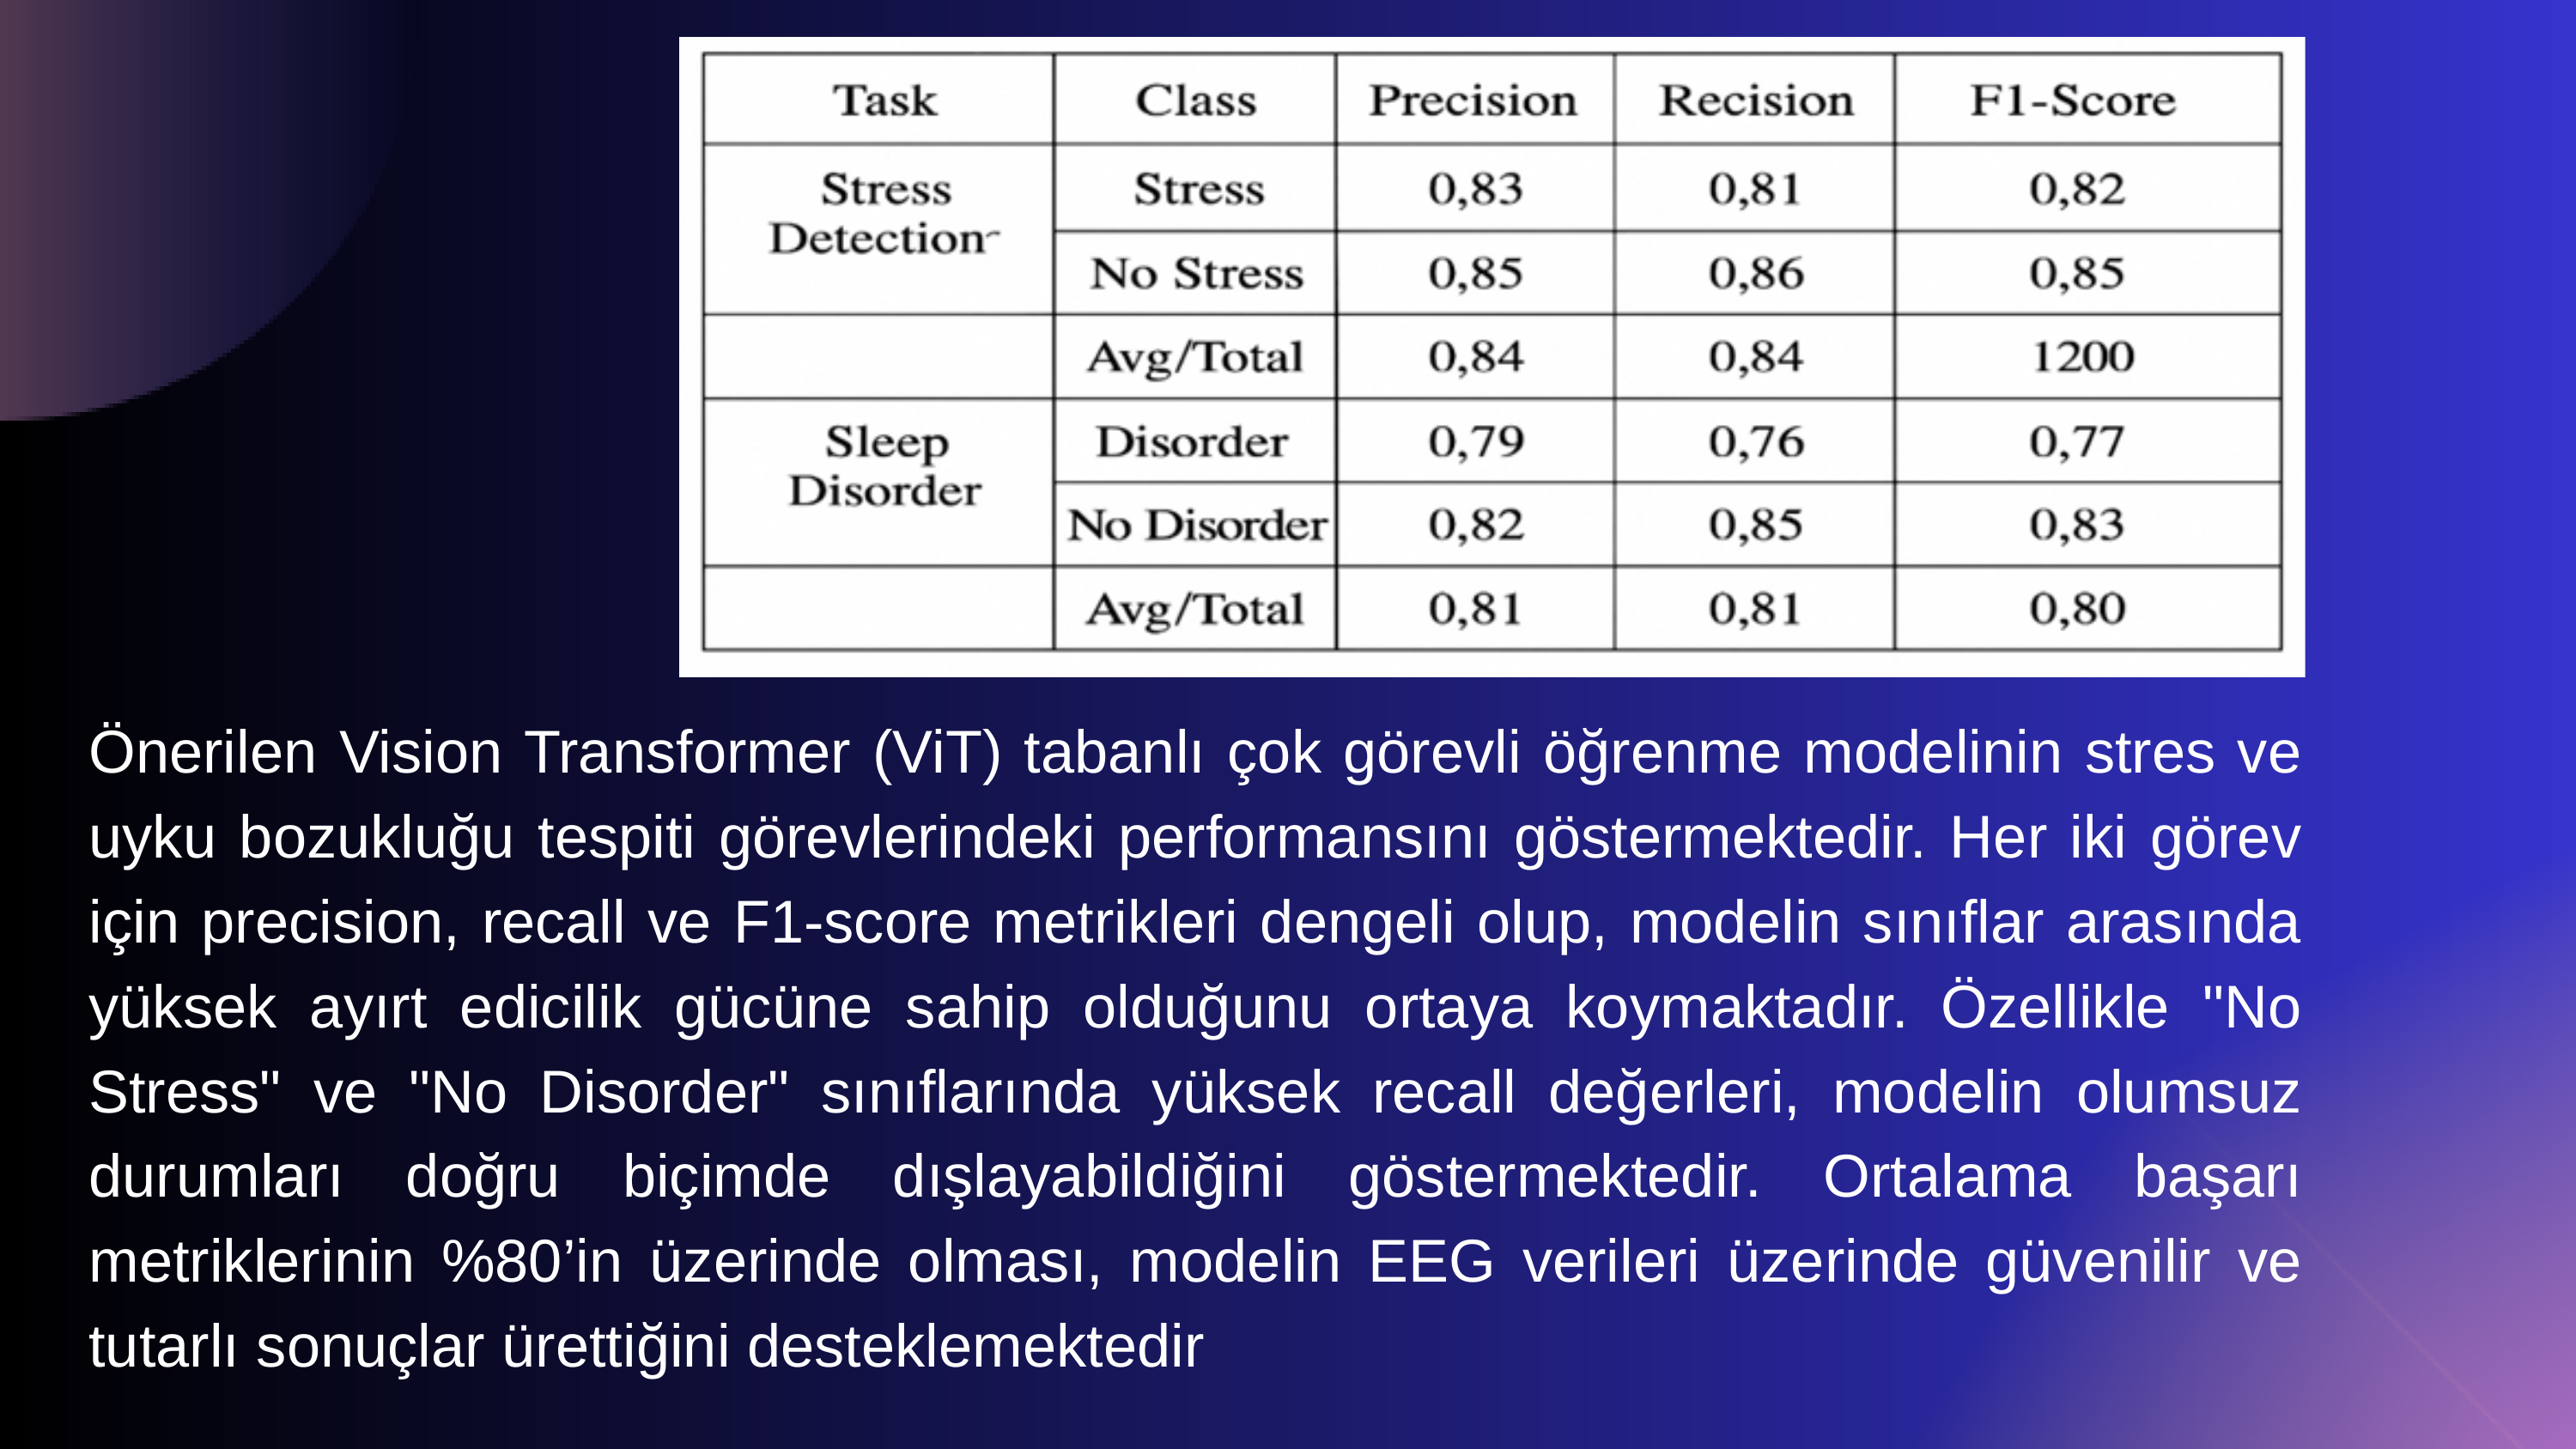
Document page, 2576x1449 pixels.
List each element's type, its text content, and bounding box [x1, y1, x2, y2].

text_box [0, 0, 421, 421]
text_box [1838, 766, 2576, 1449]
text_box Önerilen Vision Transformer (ViT) tabanlı çok görevli öğrenme modelinin stres ve uyku bozukluğu tespiti görevlerindeki performansını göstermektedir. Her iki görev için precision, recall ve F1-score metrikleri dengeli olup, modelin sınıflar arasında yüksek ayırt edicilik gücüne sahip olduğunu ortaya koymaktadır. Özellikle "No Stress" ve "No Disorder" sınıflarında yüksek recall değerleri, modelin olumsuz durumları doğru biçimde dışlayabildiğini göstermektedir. Ortalama başarı metriklerinin %80’in üzerinde olması, modelin EEG verileri üzerinde güvenilir ve tutarlı sonuçlar ürettiğini desteklemektedir [88, 700, 2306, 1379]
text_box [679, 37, 2306, 677]
